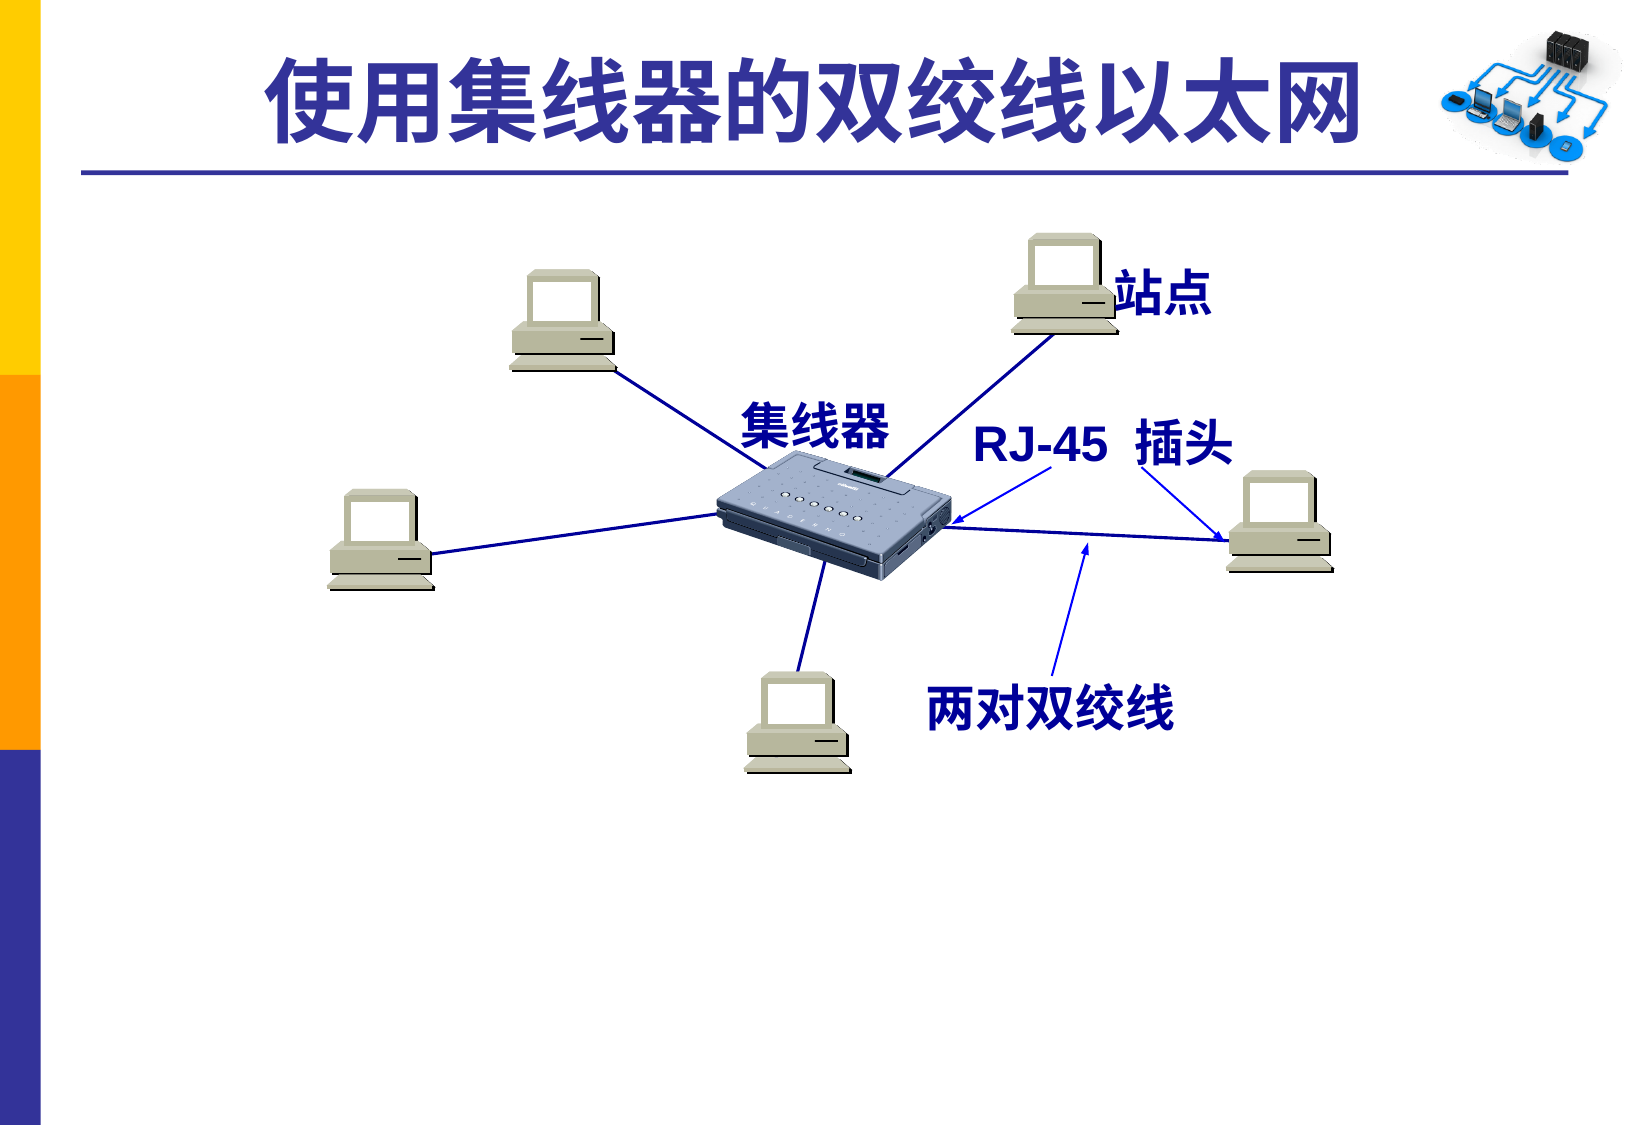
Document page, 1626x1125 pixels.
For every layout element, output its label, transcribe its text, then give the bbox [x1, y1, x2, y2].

title 使用集线器的双绞线以太网 [81, 30, 1569, 161]
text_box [325, 231, 1337, 776]
picture [1438, 30, 1624, 165]
